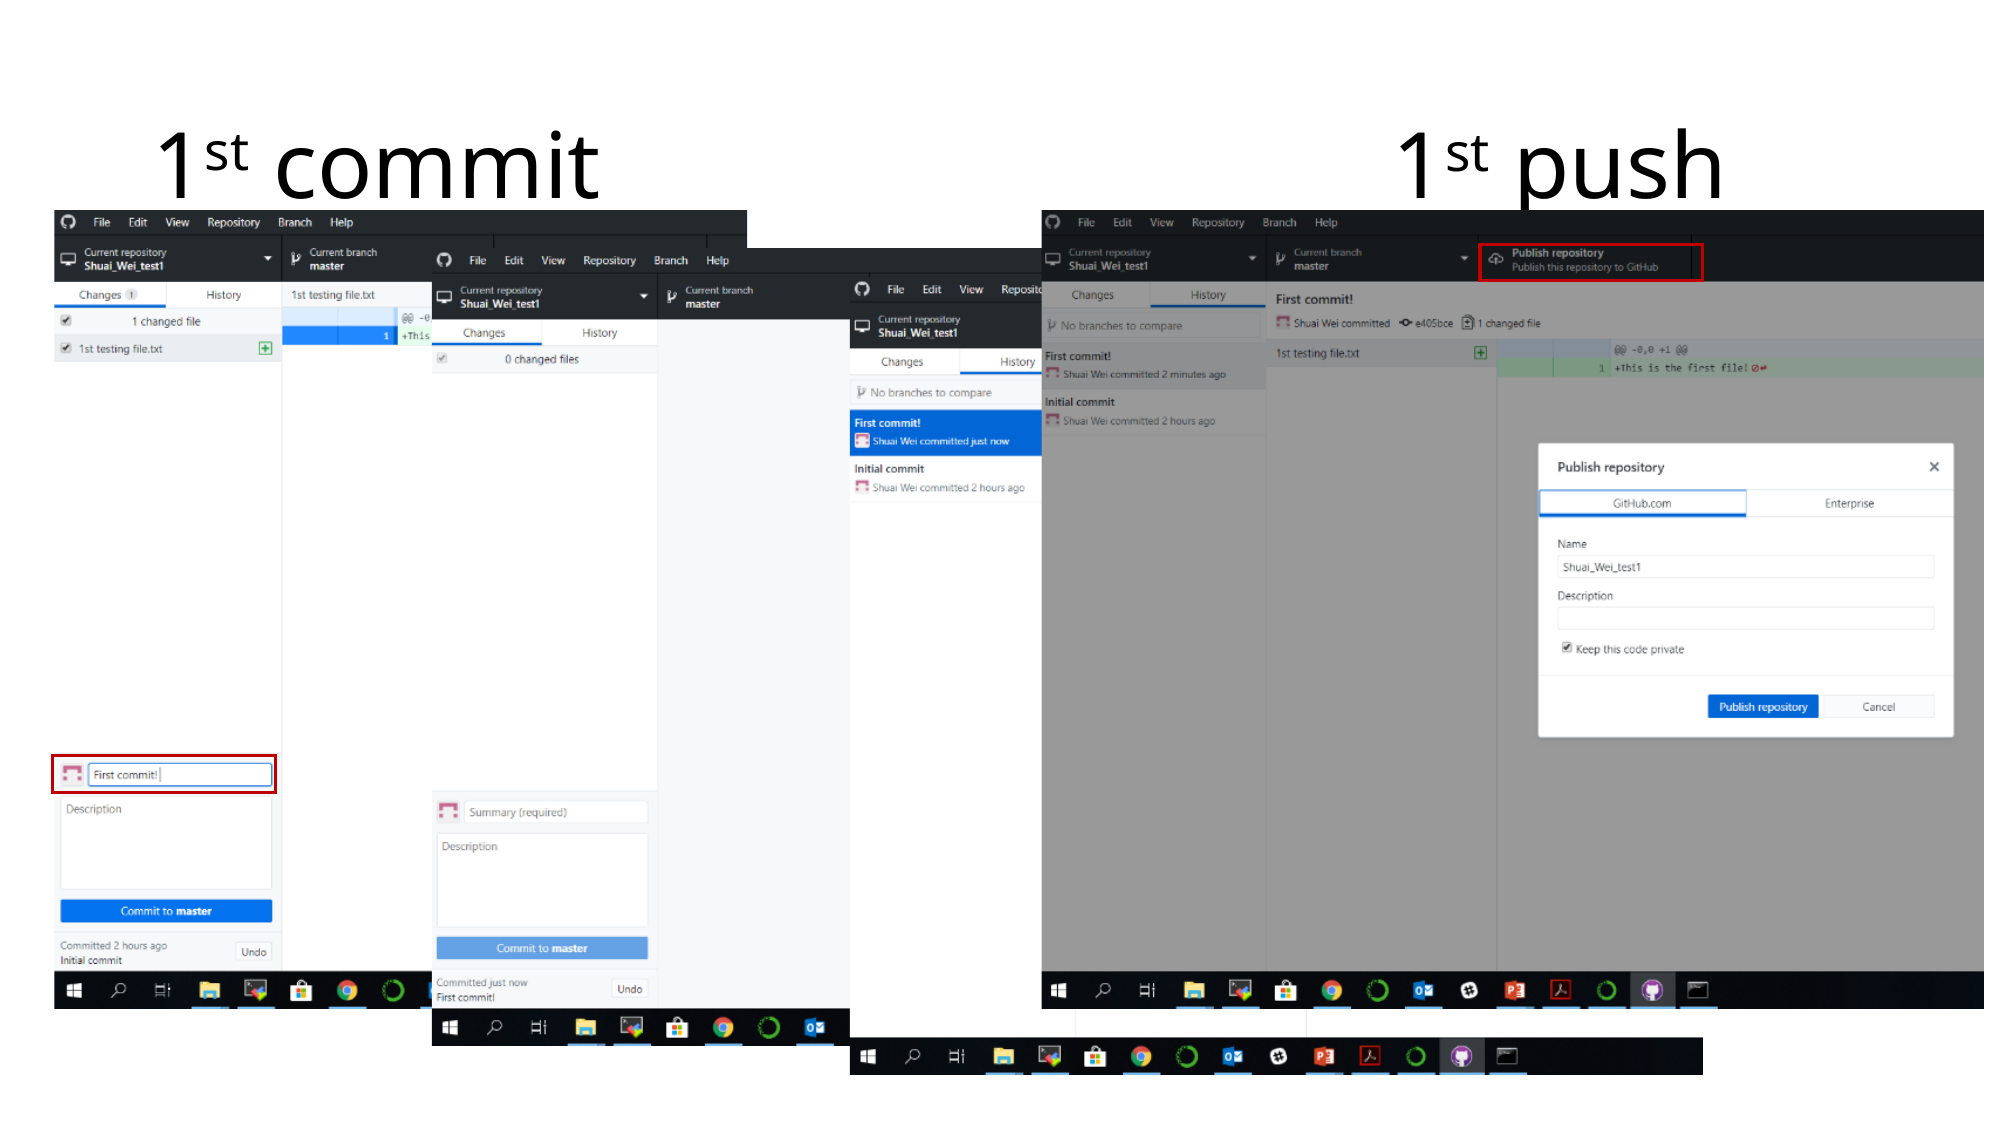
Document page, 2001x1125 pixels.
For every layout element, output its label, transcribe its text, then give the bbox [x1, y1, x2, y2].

picture [431, 248, 1703, 1075]
title 1st commit [137, 59, 621, 210]
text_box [1041, 59, 1984, 1009]
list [54, 210, 748, 1009]
